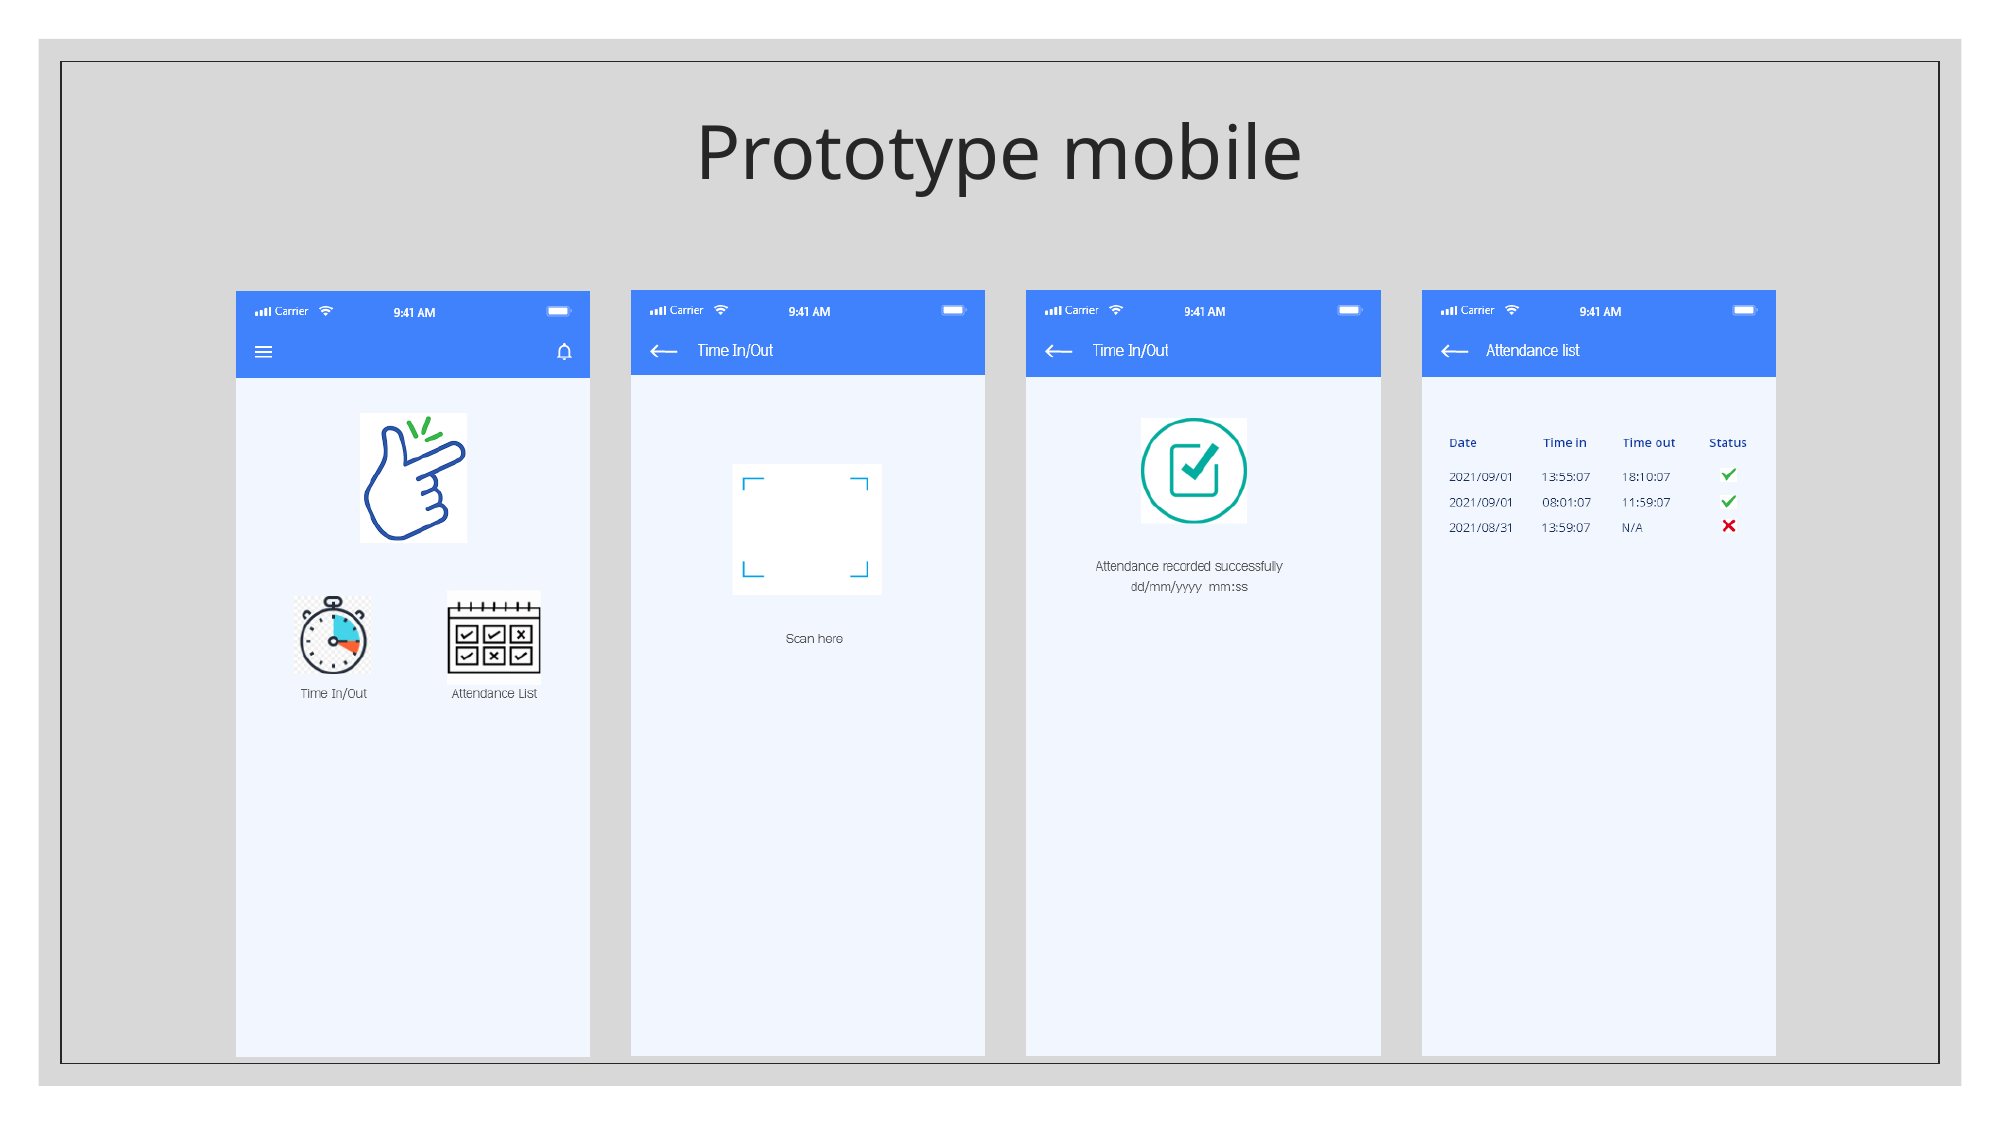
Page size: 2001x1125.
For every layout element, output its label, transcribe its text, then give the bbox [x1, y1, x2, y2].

picture [631, 290, 986, 1056]
picture [236, 291, 591, 1057]
picture [1421, 290, 1776, 1056]
title Prototype mobile [174, 60, 1825, 252]
picture [1026, 290, 1381, 1056]
